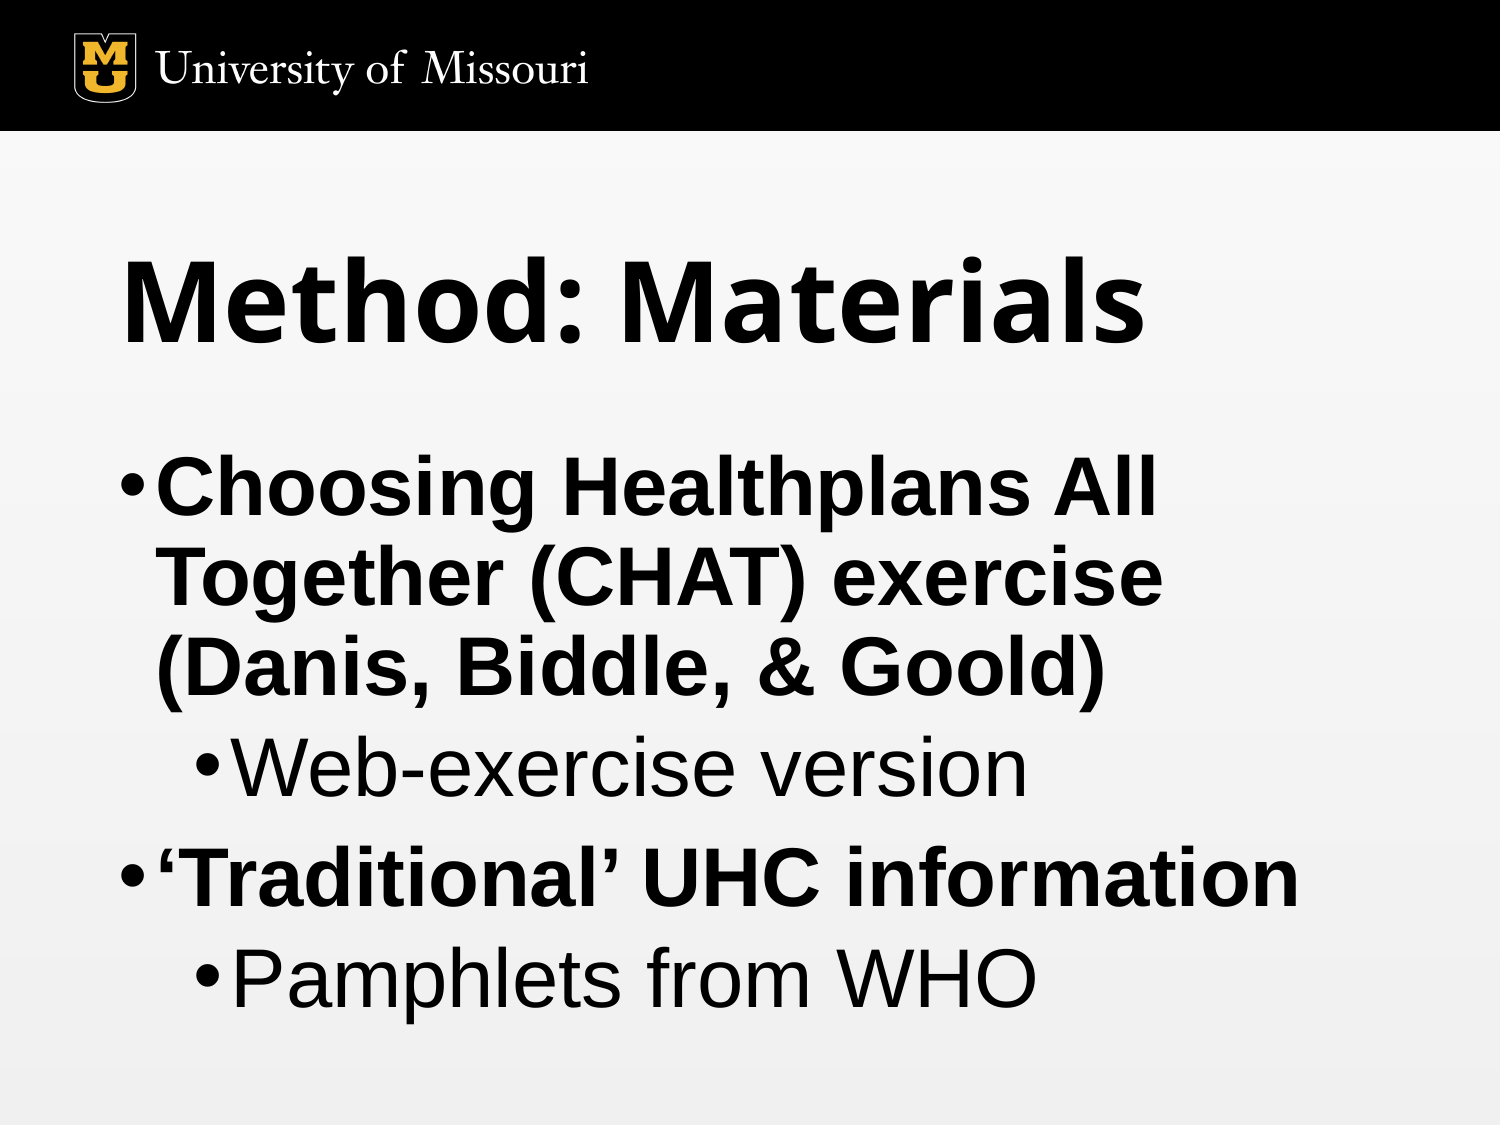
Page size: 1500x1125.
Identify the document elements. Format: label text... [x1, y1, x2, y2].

picture [54, 13, 608, 123]
list Choosing Healthplans All Together (CHAT) exercise (Danis, Biddle, & Goold) Web-exercise version ‘Traditional’ UHC information Pamphlets from WHO [103, 436, 1397, 1039]
title Method: Materials [103, 196, 1397, 415]
